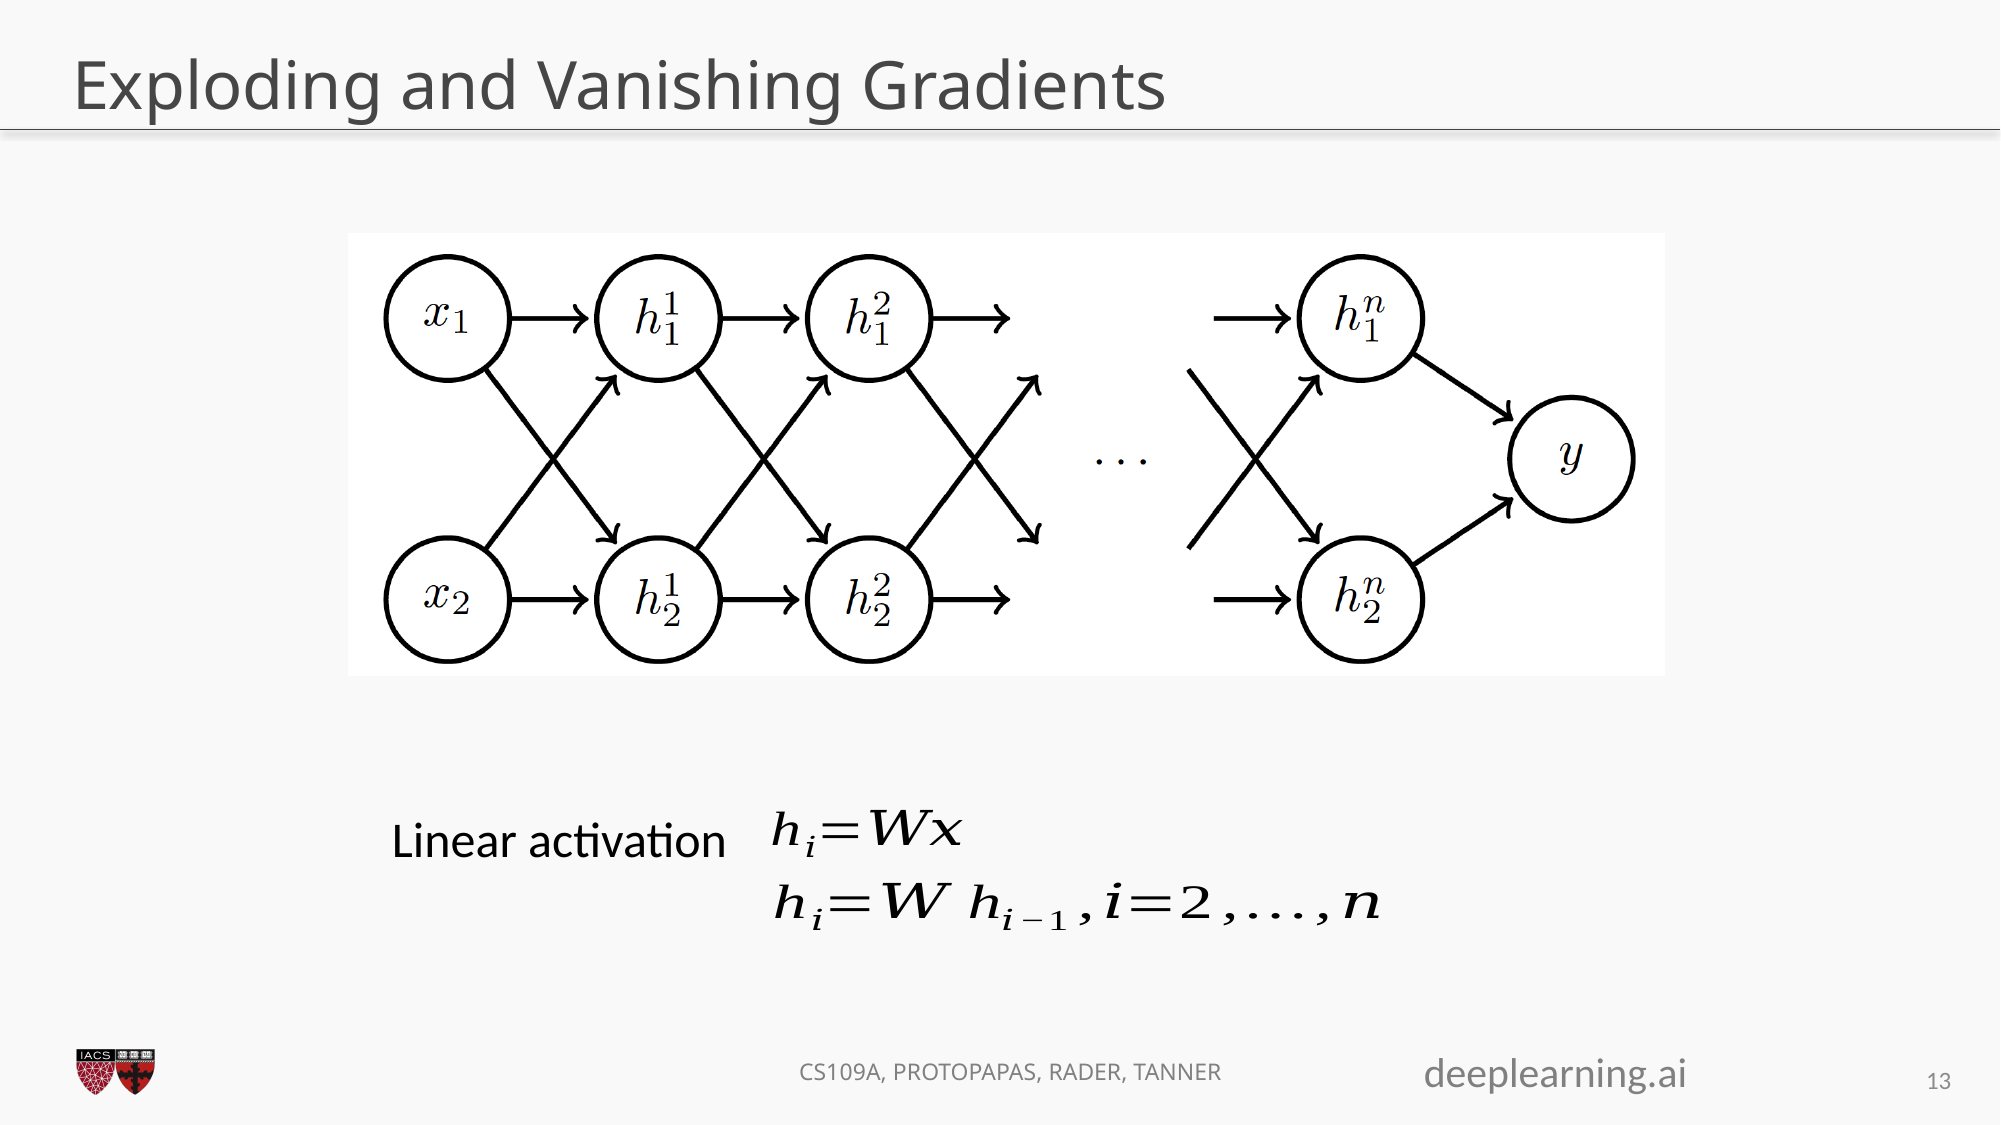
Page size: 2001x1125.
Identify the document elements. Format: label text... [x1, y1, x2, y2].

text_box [770, 802, 1384, 938]
picture [75, 1049, 155, 1095]
slide_number 13 [1500, 1050, 1967, 1110]
picture [348, 233, 1665, 677]
title Exploding and Vanishing Gradients [57, 35, 1943, 162]
text_box deeplearning.ai [1116, 1038, 1702, 1104]
text_box Linear activation [377, 800, 773, 876]
